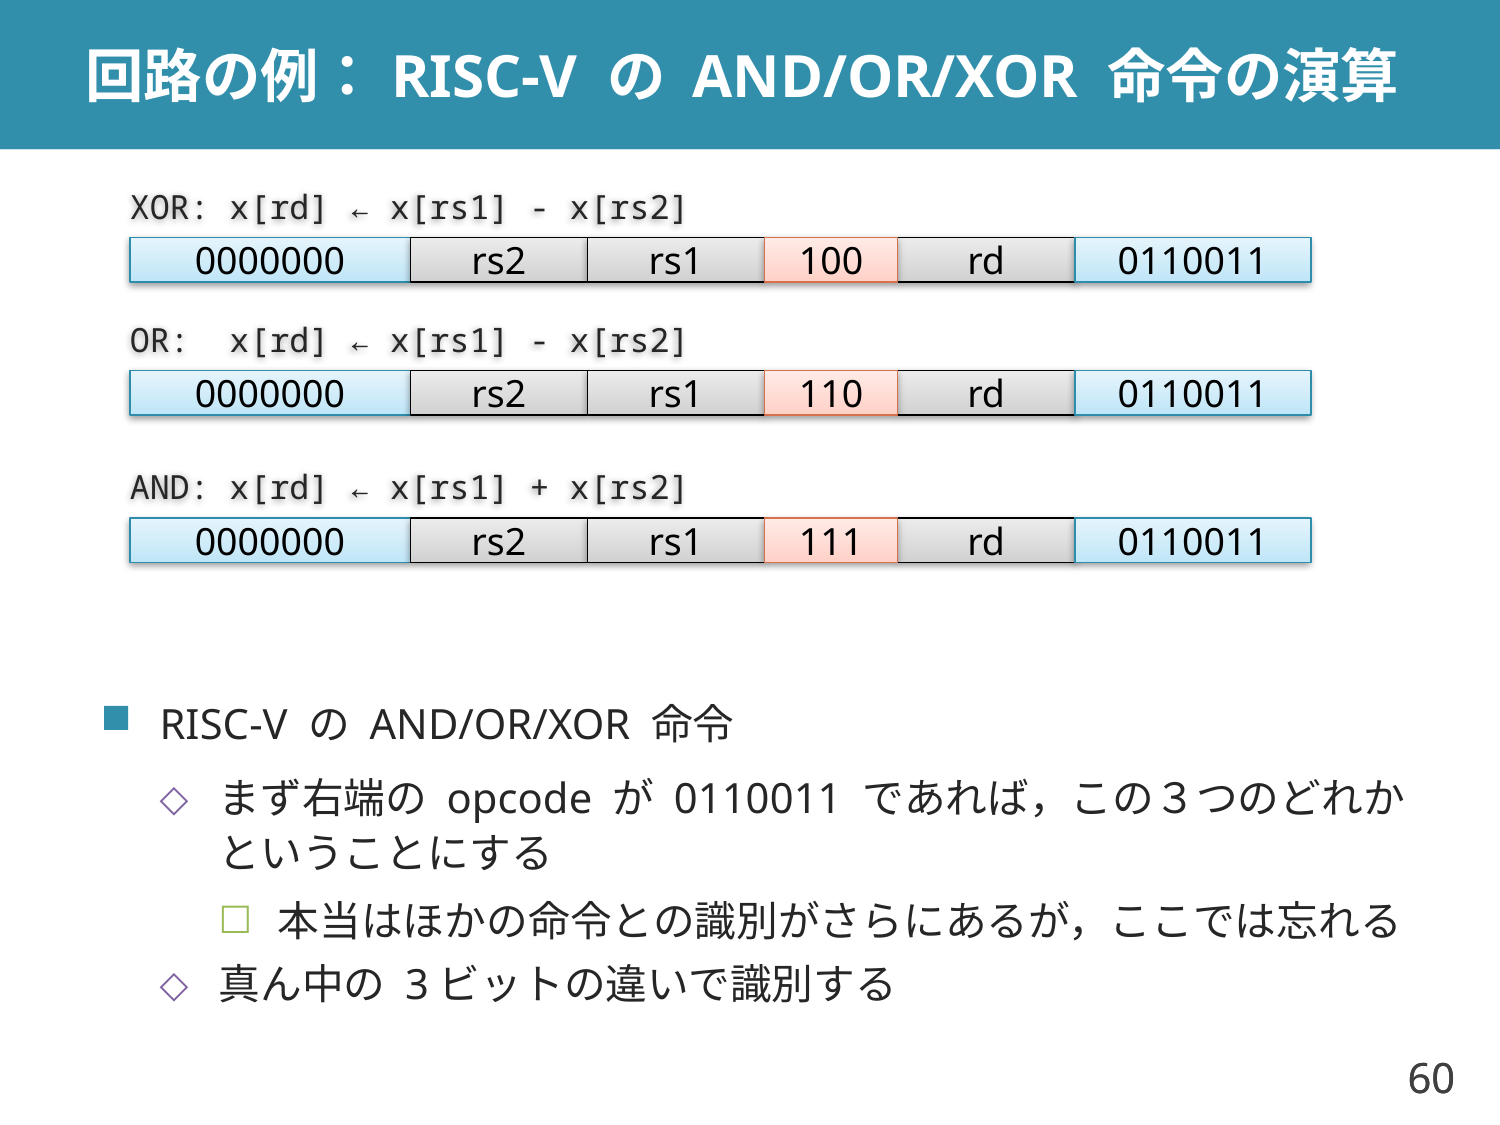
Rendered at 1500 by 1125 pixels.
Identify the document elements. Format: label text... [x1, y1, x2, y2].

text_box AND: x[rd] ← x[rs1] + x[rs2] [114, 458, 352, 519]
text_box 110 [764, 370, 898, 416]
list RISC-V の AND/OR/XOR 命令 まず右端の opcode が 0110011 であれば，この３つのどれかということにする 本当はほかの命令との識別がさらにあるが，ここでは忘れる 真ん中の 3ビットの違いで識別する [85, 621, 1445, 1080]
text_box rs1 [587, 370, 762, 416]
text_box OR: x[rd] ← x[rs1] - x[rs2] [114, 311, 352, 371]
text_box rs2 [410, 237, 585, 283]
text_box 0110011 [1074, 517, 1312, 563]
text_box 0110011 [1074, 237, 1312, 283]
text_box rs1 [587, 517, 763, 563]
text_box rd [900, 237, 1072, 283]
text_box 0110011 [1074, 370, 1312, 416]
text_box rd [899, 517, 1073, 563]
text_box 0000000 [129, 237, 408, 283]
text_box rd [900, 370, 1072, 416]
text_box 0000000 [129, 370, 408, 416]
text_box rs2 [410, 370, 585, 416]
text_box rs1 [587, 237, 762, 283]
text_box XOR: x[rd] ← x[rs1] - x[rs2] [114, 178, 352, 238]
text_box 0000000 [129, 517, 409, 563]
text_box rs2 [410, 517, 586, 563]
text_box 100 [764, 237, 898, 283]
text_box 111 [764, 517, 898, 563]
title 回路の例：RISC-V の AND/OR/XOR 命令の演算 [70, 0, 1500, 150]
